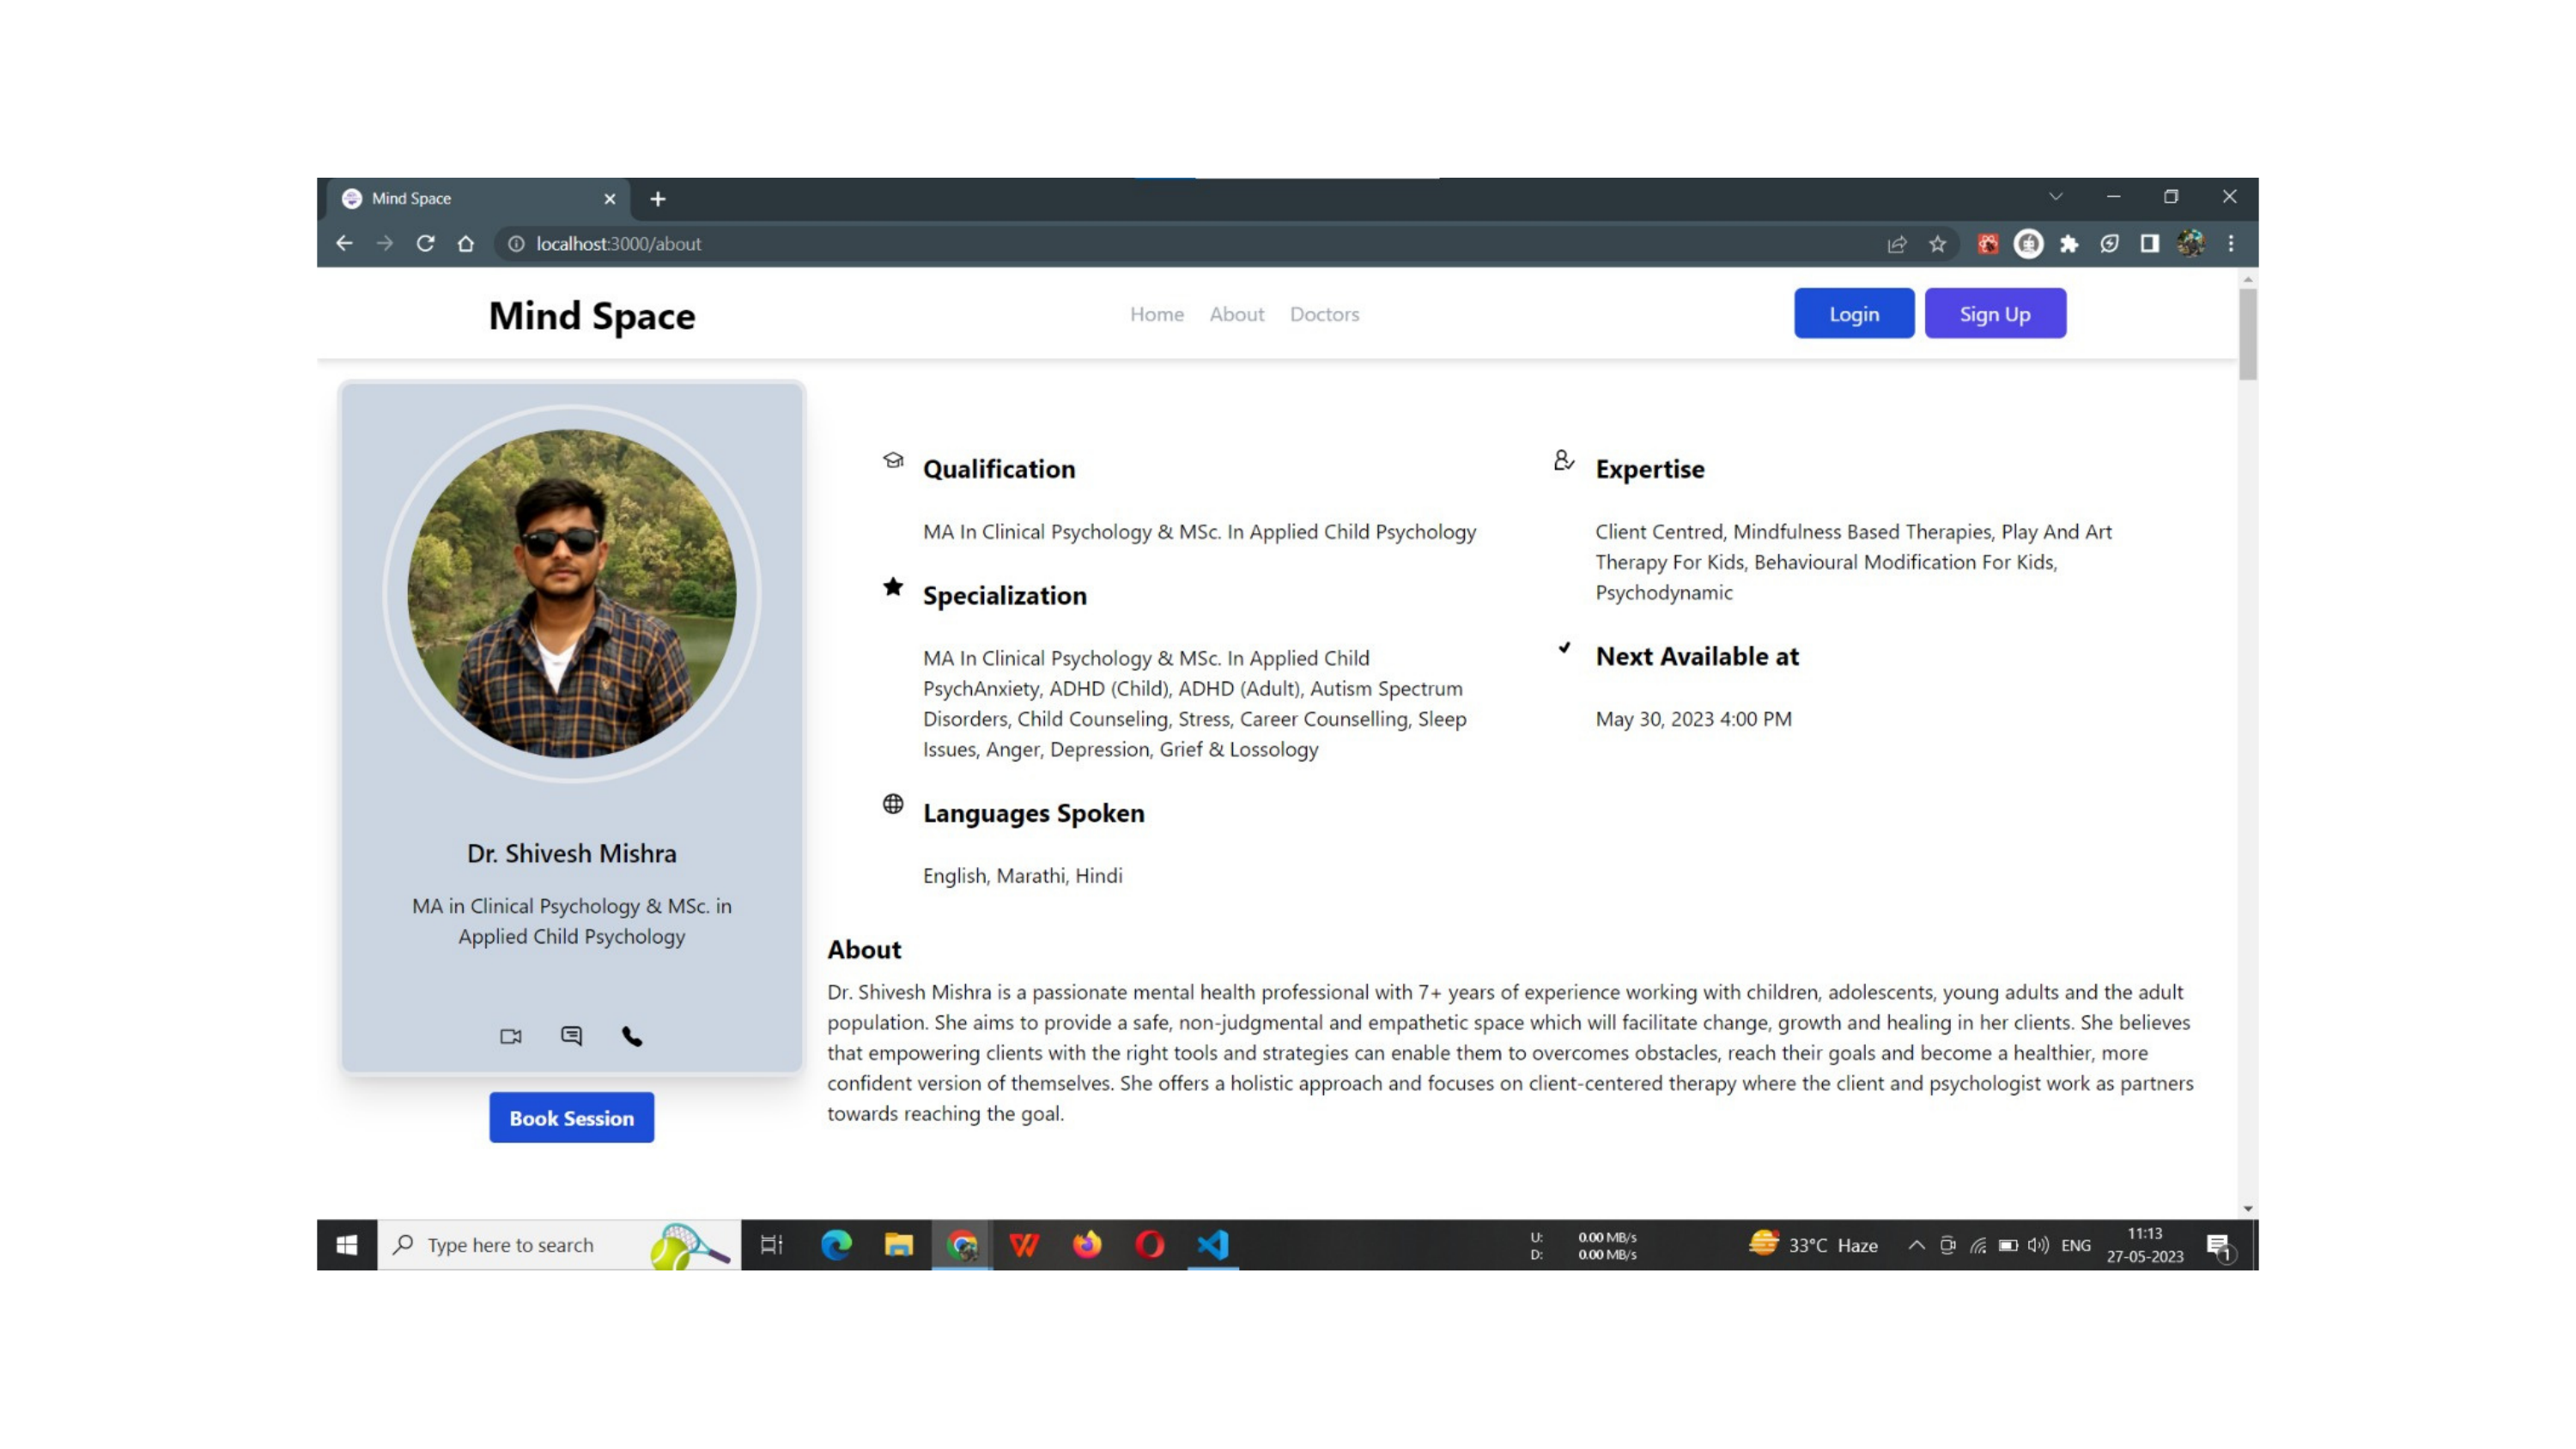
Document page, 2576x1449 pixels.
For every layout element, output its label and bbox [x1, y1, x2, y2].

text_box [317, 178, 2259, 1270]
